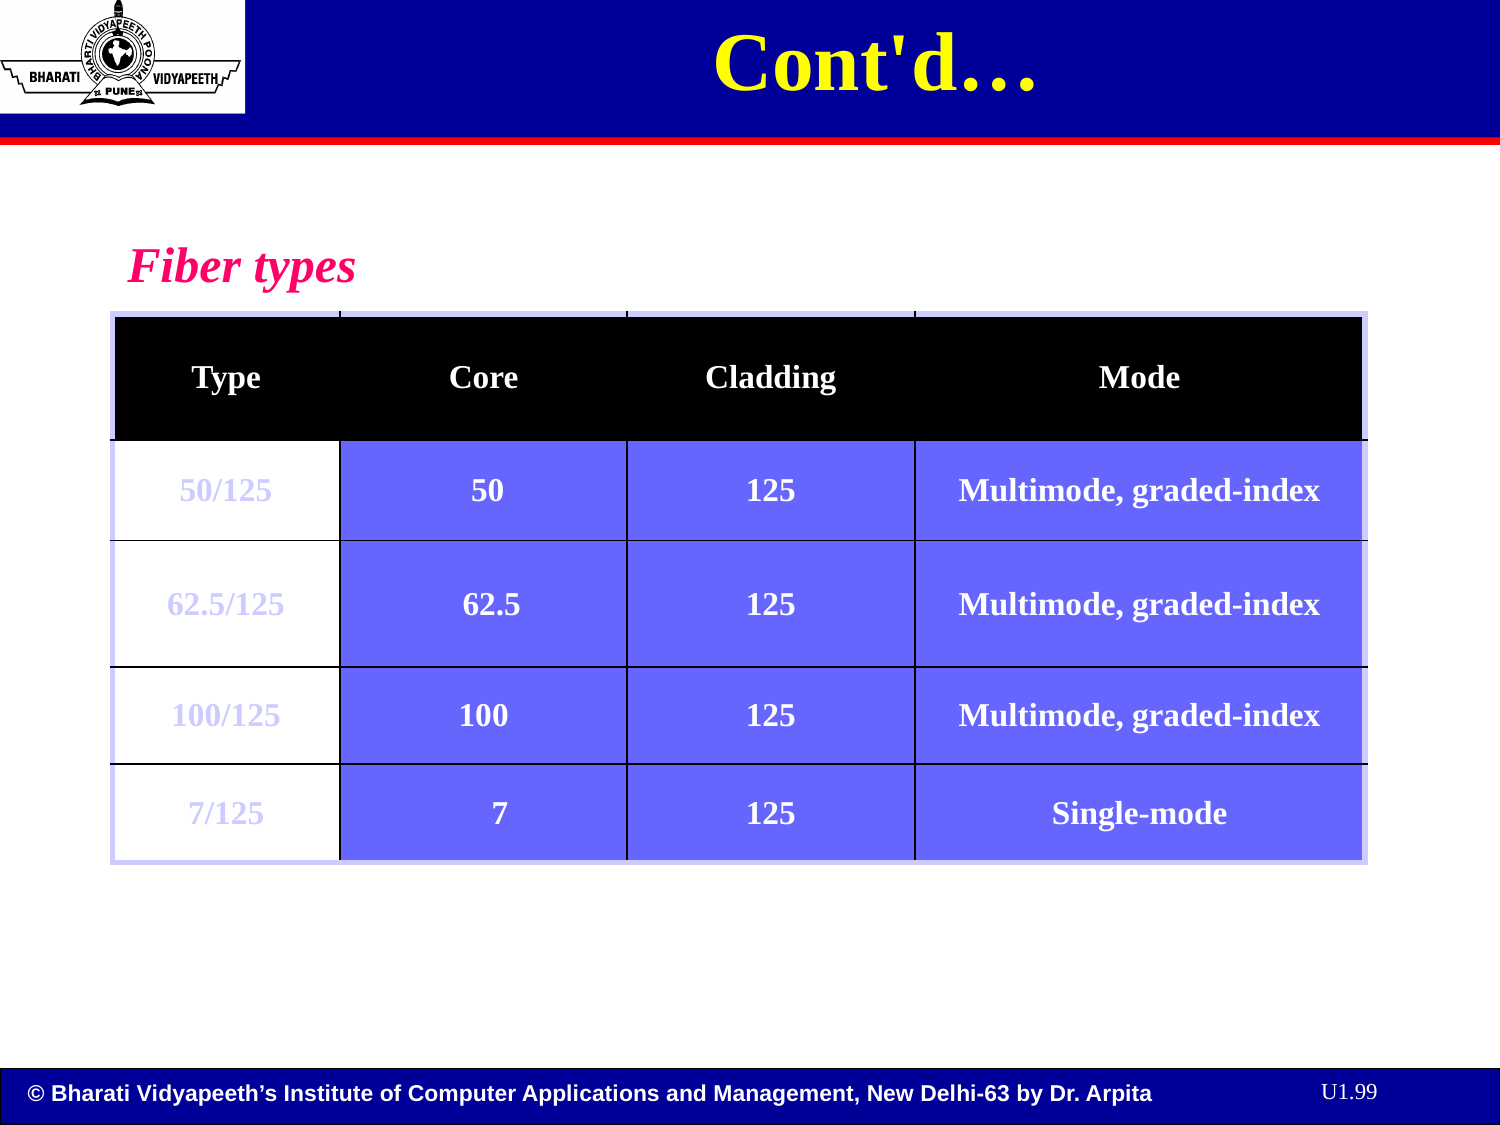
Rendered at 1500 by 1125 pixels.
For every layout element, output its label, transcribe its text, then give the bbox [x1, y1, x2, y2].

table_cell Multimode, graded-index [916, 668, 1362, 763]
table_cell 50 [341, 441, 626, 540]
table_cell 125 [628, 541, 914, 666]
table_header Type [115, 317, 339, 439]
table_header Mode [916, 317, 1362, 439]
text_box Fiber types [112, 224, 372, 300]
table_cell Multimode, graded-index [916, 441, 1362, 540]
table_cell 125 [628, 668, 914, 763]
table_cell 125 [628, 441, 914, 540]
table_cell Single-mode [916, 765, 1362, 860]
picture [0, 0, 241, 106]
table_cell Multimode, graded-index [916, 541, 1362, 666]
table_cell 100 [341, 668, 626, 763]
table_cell 7/125 [115, 765, 339, 860]
table_cell 125 [628, 765, 914, 860]
table_cell 62.5 [341, 541, 626, 666]
table_cell 62.5/125 [115, 541, 339, 666]
table_cell 7 [341, 765, 626, 860]
table_cell 100/125 [115, 668, 339, 763]
table_cell 50/125 [115, 441, 339, 540]
text_box Cont'd… [253, 0, 1500, 115]
table_header Cladding [628, 317, 914, 439]
table_header Core [341, 317, 626, 439]
